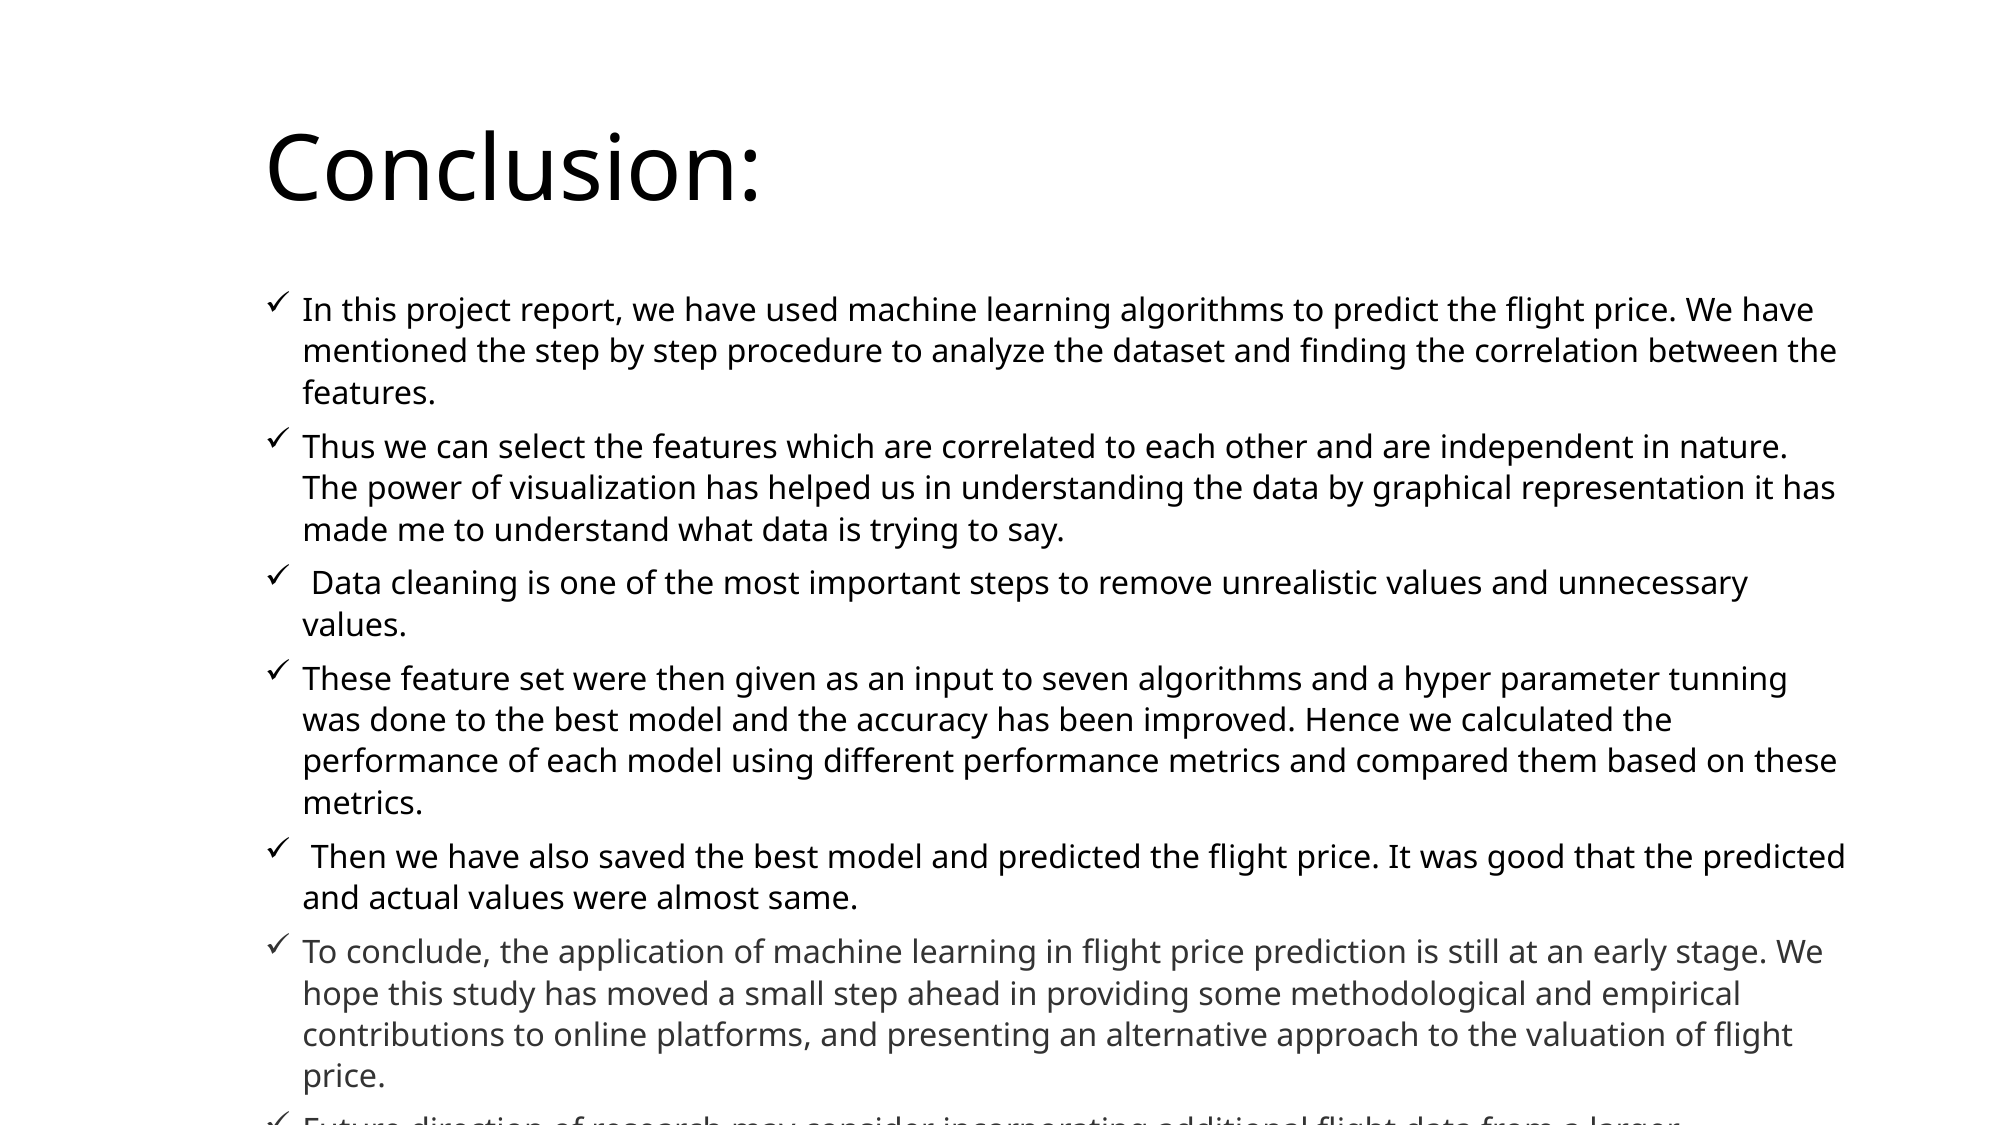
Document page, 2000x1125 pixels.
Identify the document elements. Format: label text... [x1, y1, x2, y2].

title Conclusion: [249, 62, 1863, 278]
list In this project report, we have used machine learning algorithms to predict the flight price. We have mentioned the step by step procedure to analyze the dataset and finding the correlation between the features. Thus we can select the features which are correlated to each other and are independent in nature. The power of visualization has helped us in understanding the data by graphical representation it has made me to understand what data is trying to say. Data cleaning is one of the most important steps to remove unrealistic values and unnecessary values. These feature set were then given as an input to seven algorithms and a hyper parameter tunning was done to the best model and the accuracy has been improved. Hence we calculated the performance of each model using different performance metrics and compared them based on these metrics. Then we have also saved the best model and predicted the flight price. It was good that the predicted and actual values were almost same. To conclude, the application of machine learning in flight price prediction is still at an early stage. We hope this study has moved a small step ahead in providing some methodological and empirical contributions to online platforms, and presenting an alternative approach to the valuation of flight price. Future direction of research may consider incorporating additional flight data from a larger economical background with more features. [249, 278, 1863, 1125]
